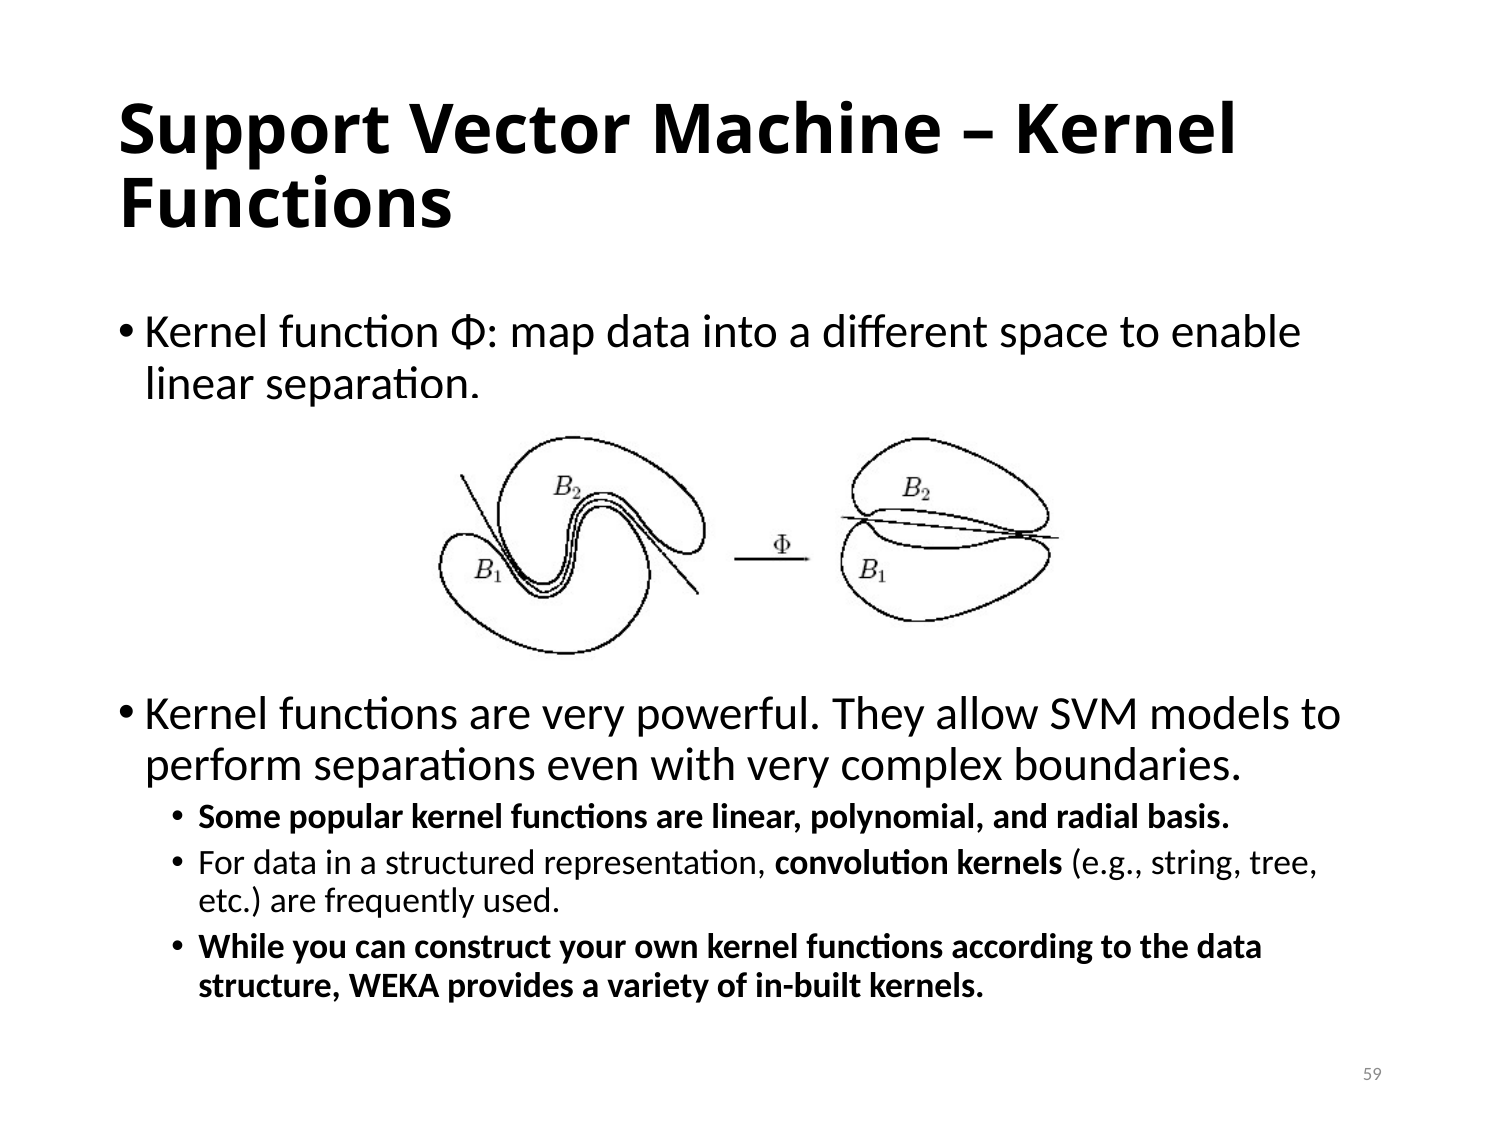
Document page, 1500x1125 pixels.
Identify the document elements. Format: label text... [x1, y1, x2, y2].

picture [399, 398, 1100, 674]
slide_number 59 [1059, 1042, 1397, 1103]
list Kernel function Φ: map data into a different space to enable linear separation. Kernel functions are very powerful. They allow SVM models to perform separations even with very complex boundaries. Some popular kernel functions are linear, polynomial, and radial basis. For data in a structured representation, convolution kernels (e.g., string, tree, etc.) are frequently used. While you can construct your own kernel functions according to the data structure, WEKA provides a variety of in-built kernels. [103, 299, 1397, 1014]
title Support Vector Machine – Kernel Functions [103, 59, 1397, 278]
